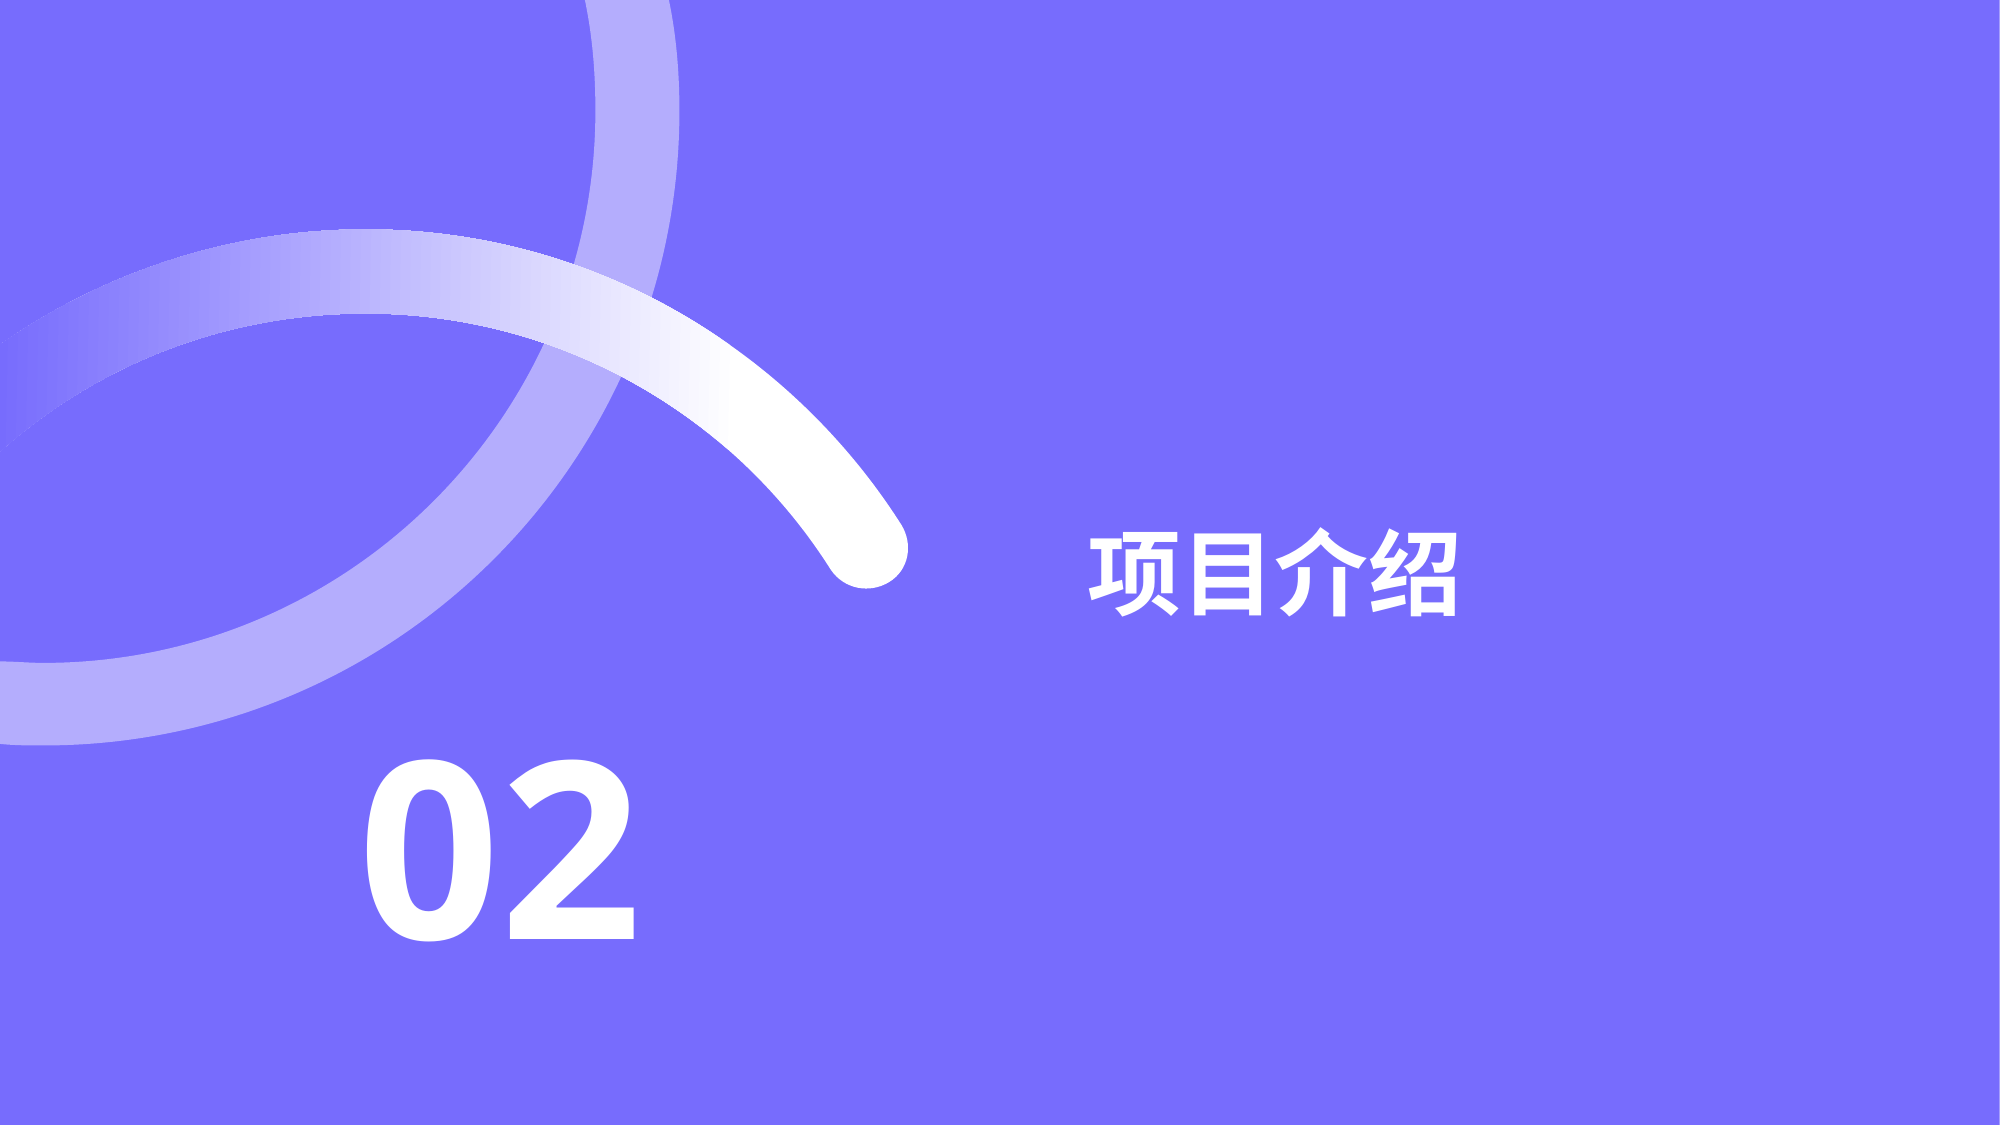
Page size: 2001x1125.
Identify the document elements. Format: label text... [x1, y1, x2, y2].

list 02 [79, 536, 921, 989]
title 项目介绍 [1087, 514, 1863, 840]
